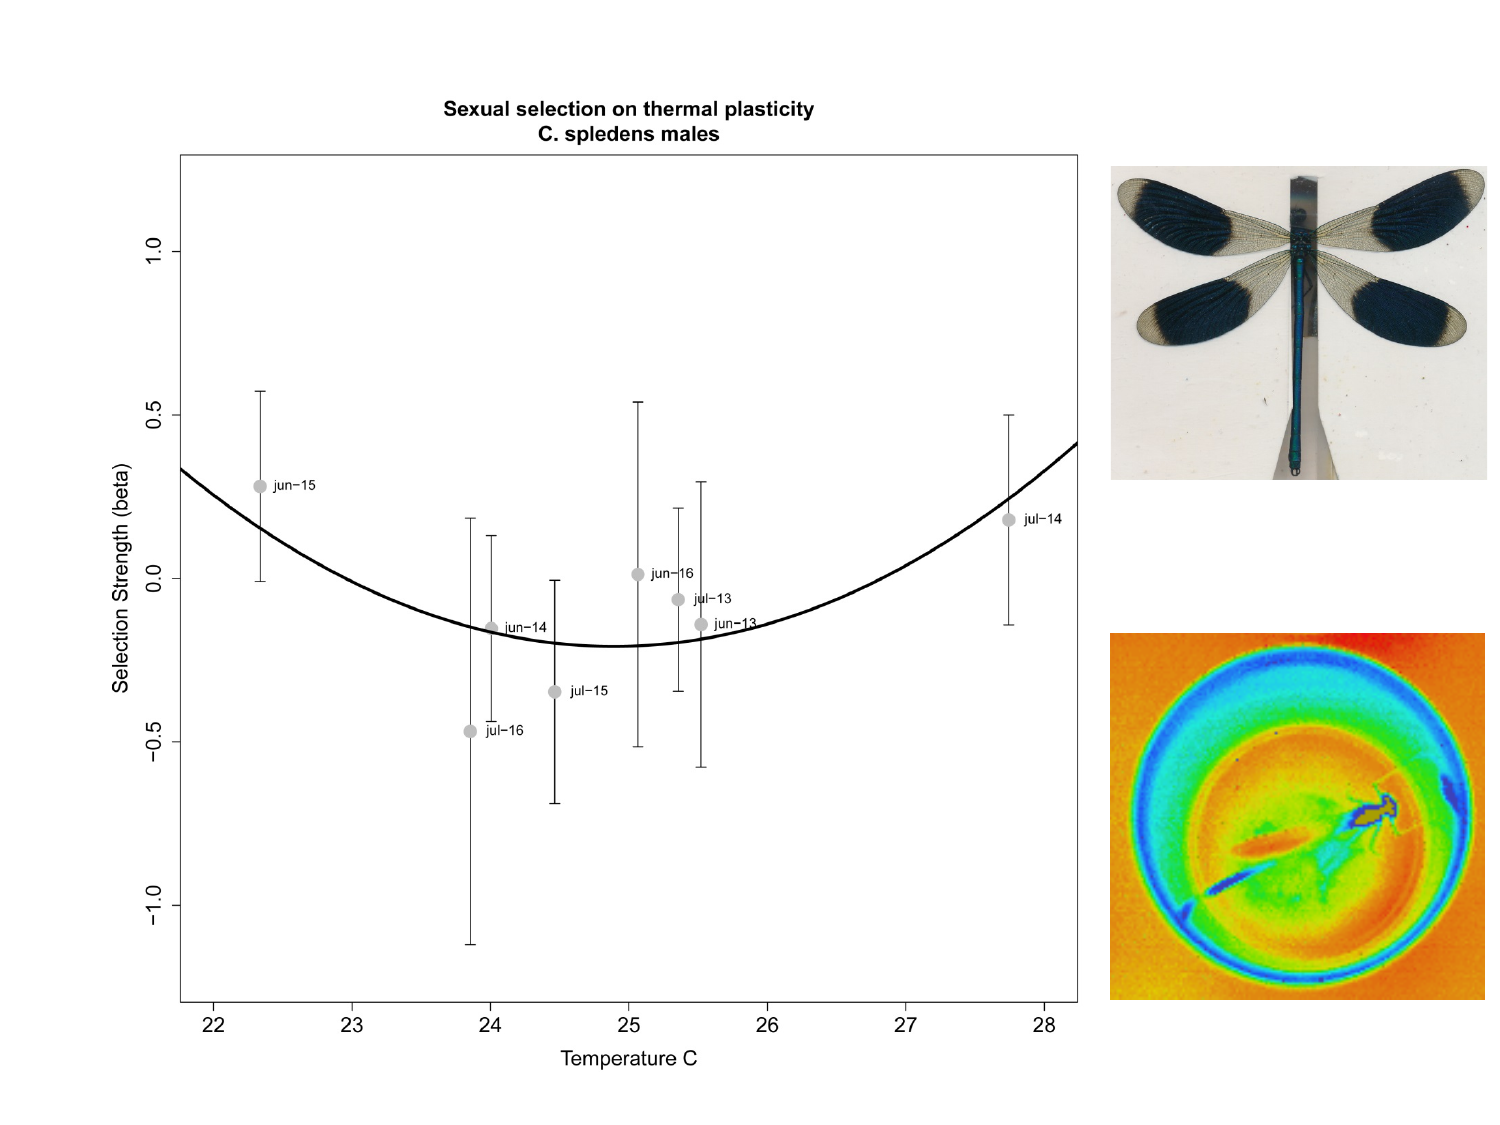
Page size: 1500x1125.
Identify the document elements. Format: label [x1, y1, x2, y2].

list [64, 42, 1111, 1100]
picture [1110, 633, 1485, 1000]
picture [1110, 166, 1488, 480]
